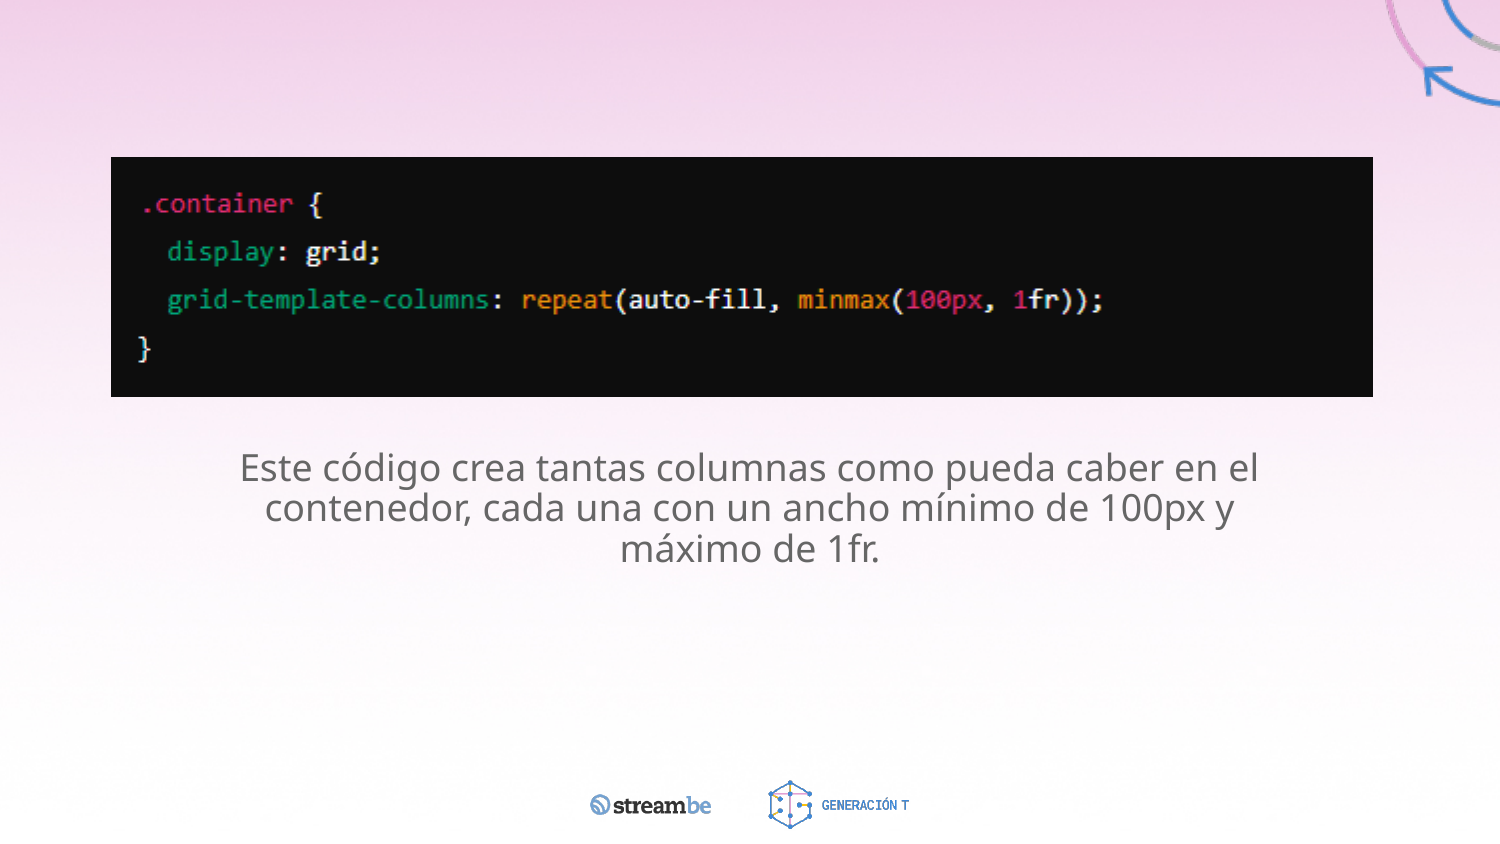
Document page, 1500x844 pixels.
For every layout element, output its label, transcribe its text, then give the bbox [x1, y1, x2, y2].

picture [0, 0, 1500, 844]
subtitle Este código crea tantas columnas como pueda caber en el contenedor, cada una con un ancho mínimo de 100px y máximo de 1fr. [187, 443, 1313, 647]
